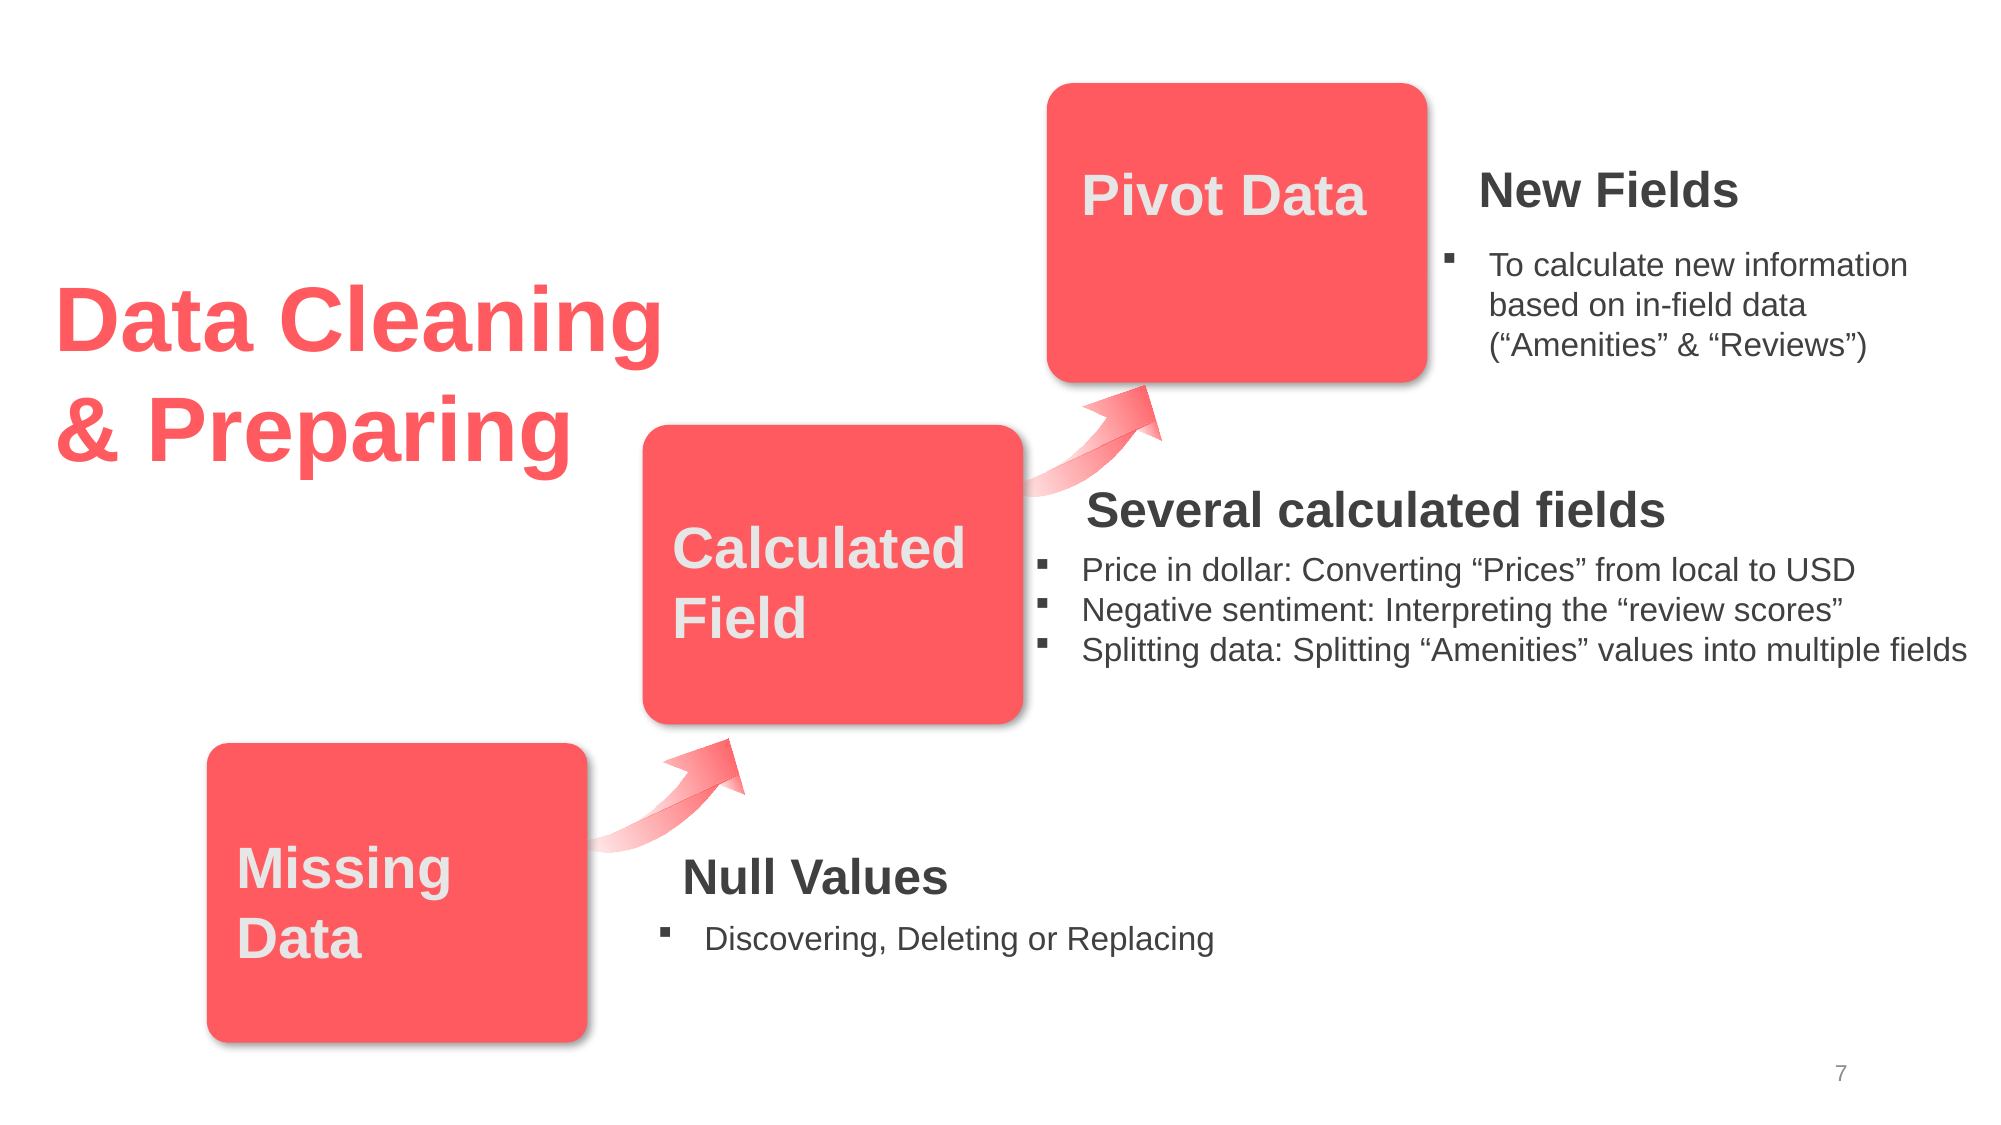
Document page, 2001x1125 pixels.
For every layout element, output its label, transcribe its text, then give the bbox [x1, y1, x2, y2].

text_box [205, 742, 589, 1044]
text_box New Fields [1463, 149, 1755, 225]
text_box [1045, 82, 1429, 384]
text_box Data Cleaning & Preparing [40, 252, 700, 488]
text_box Missing Data [233, 828, 542, 970]
text_box Several calculated fields [1071, 470, 1696, 540]
text_box Calculated Field [670, 508, 1000, 651]
text_box To calculate new information based on in-field data (“Amenities” & “Reviews”) [1427, 235, 1973, 370]
text_box [641, 423, 1025, 726]
text_box Pivot Data [1079, 155, 1392, 228]
text_box Null Values [667, 836, 965, 909]
text_box [567, 738, 745, 853]
slide_number 7 [1412, 1042, 1863, 1103]
text_box [991, 384, 1162, 497]
text_box Price in dollar: Converting “Prices” from local to USD Negative sentiment: Interpreting the “review scores” Splitting data: Splitting “Amenities” values into multiple fields [1020, 540, 1990, 676]
text_box Discovering, Deleting or Replacing [642, 909, 1707, 965]
